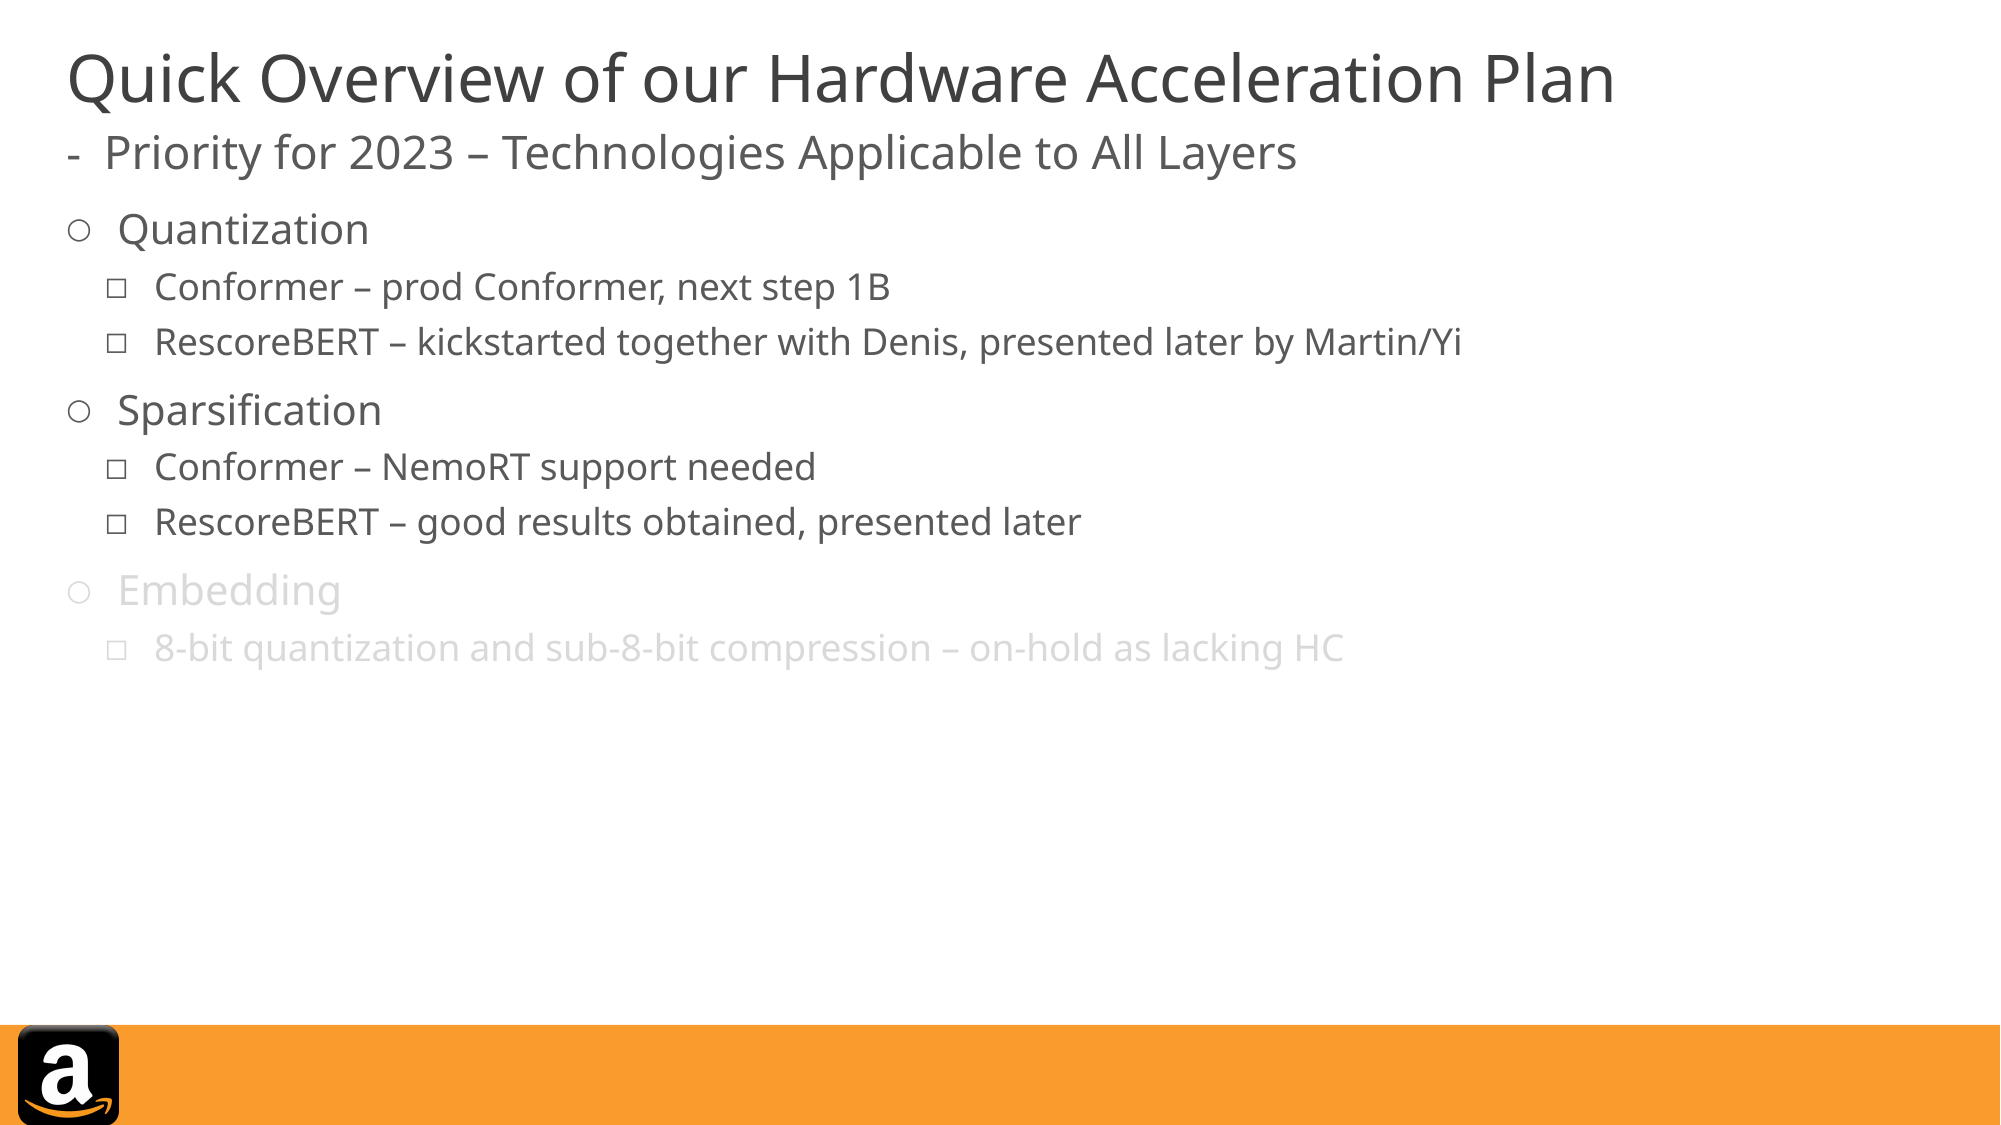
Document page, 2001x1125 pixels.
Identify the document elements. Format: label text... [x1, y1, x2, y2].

picture [18, 1025, 119, 1125]
list Quantization Conformer – prod Conformer, next step 1B RescoreBERT – kickstarted together with Denis, presented later by Martin/Yi Sparsification Conformer – NemoRT support needed RescoreBERT – good results obtained, presented later Embedding 8-bit quantization and sub-8-bit compression – on-hold as lacking HC [51, 195, 1949, 1018]
title Quick Overview of our Hardware Acceleration Plan [51, 37, 1949, 124]
list Priority for 2023 – Technologies Applicable to All Layers [51, 127, 1949, 182]
